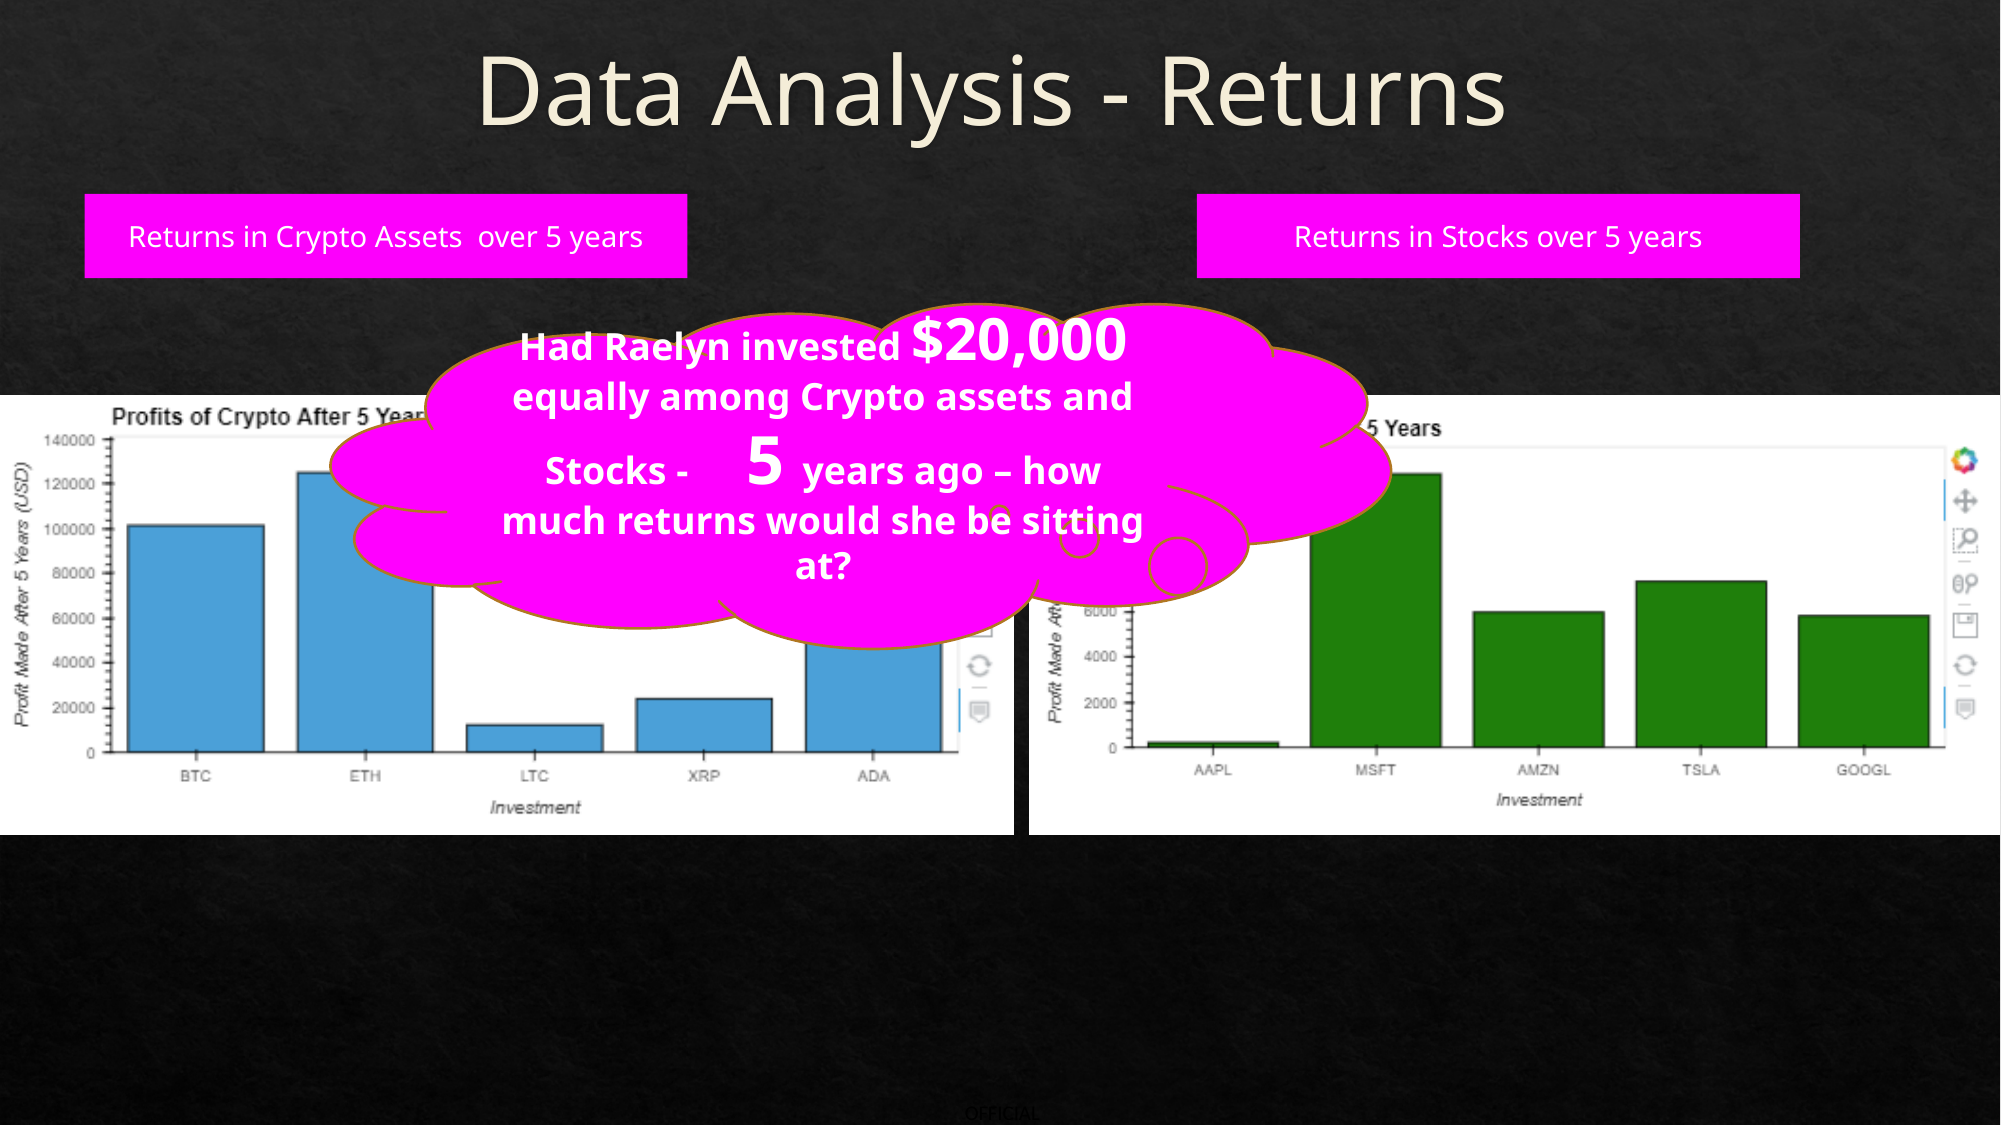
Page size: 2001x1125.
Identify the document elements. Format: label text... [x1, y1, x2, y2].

title Data Analysis - Returns [142, 14, 1841, 175]
text_box Returns in Crypto Assets over 5 years [84, 193, 688, 279]
text_box Had Raelyn invested $20,000 equally among Crypto assets and Stocks - 5 years ago – how much returns would she be sitting at? [428, 302, 1366, 401]
picture [0, 394, 1014, 835]
text_box Returns in Stocks over 5 years [1196, 193, 1800, 279]
picture [1029, 394, 2000, 835]
